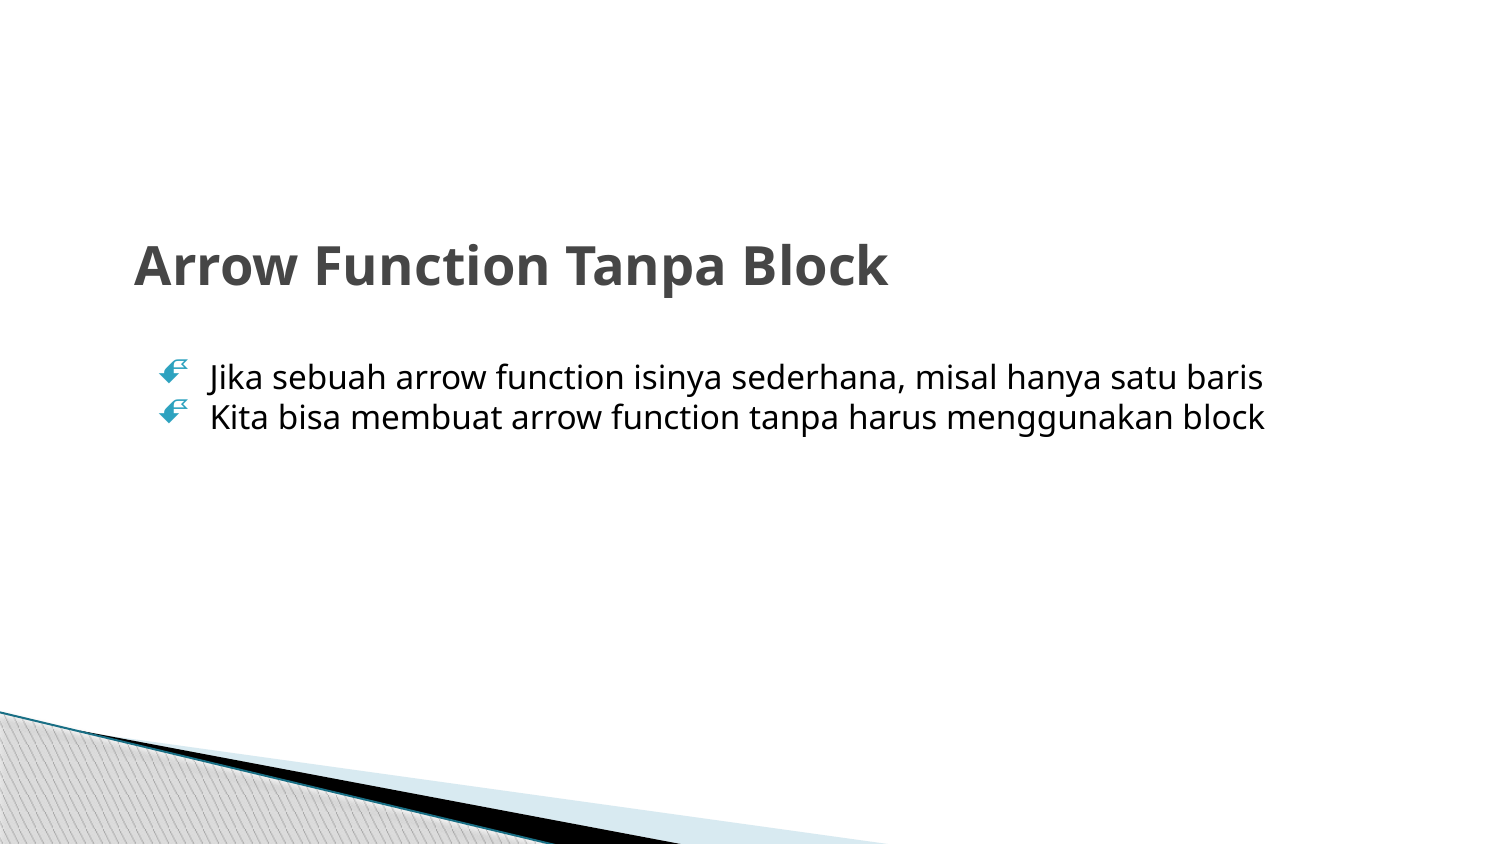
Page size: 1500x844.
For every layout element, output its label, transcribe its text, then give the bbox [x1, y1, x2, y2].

list Jika sebuah arrow function isinya sederhana, misal hanya satu baris Kita bisa membuat arrow function tanpa harus menggunakan block [119, 341, 1381, 712]
title Arrow Function Tanpa Block [119, 216, 1381, 305]
